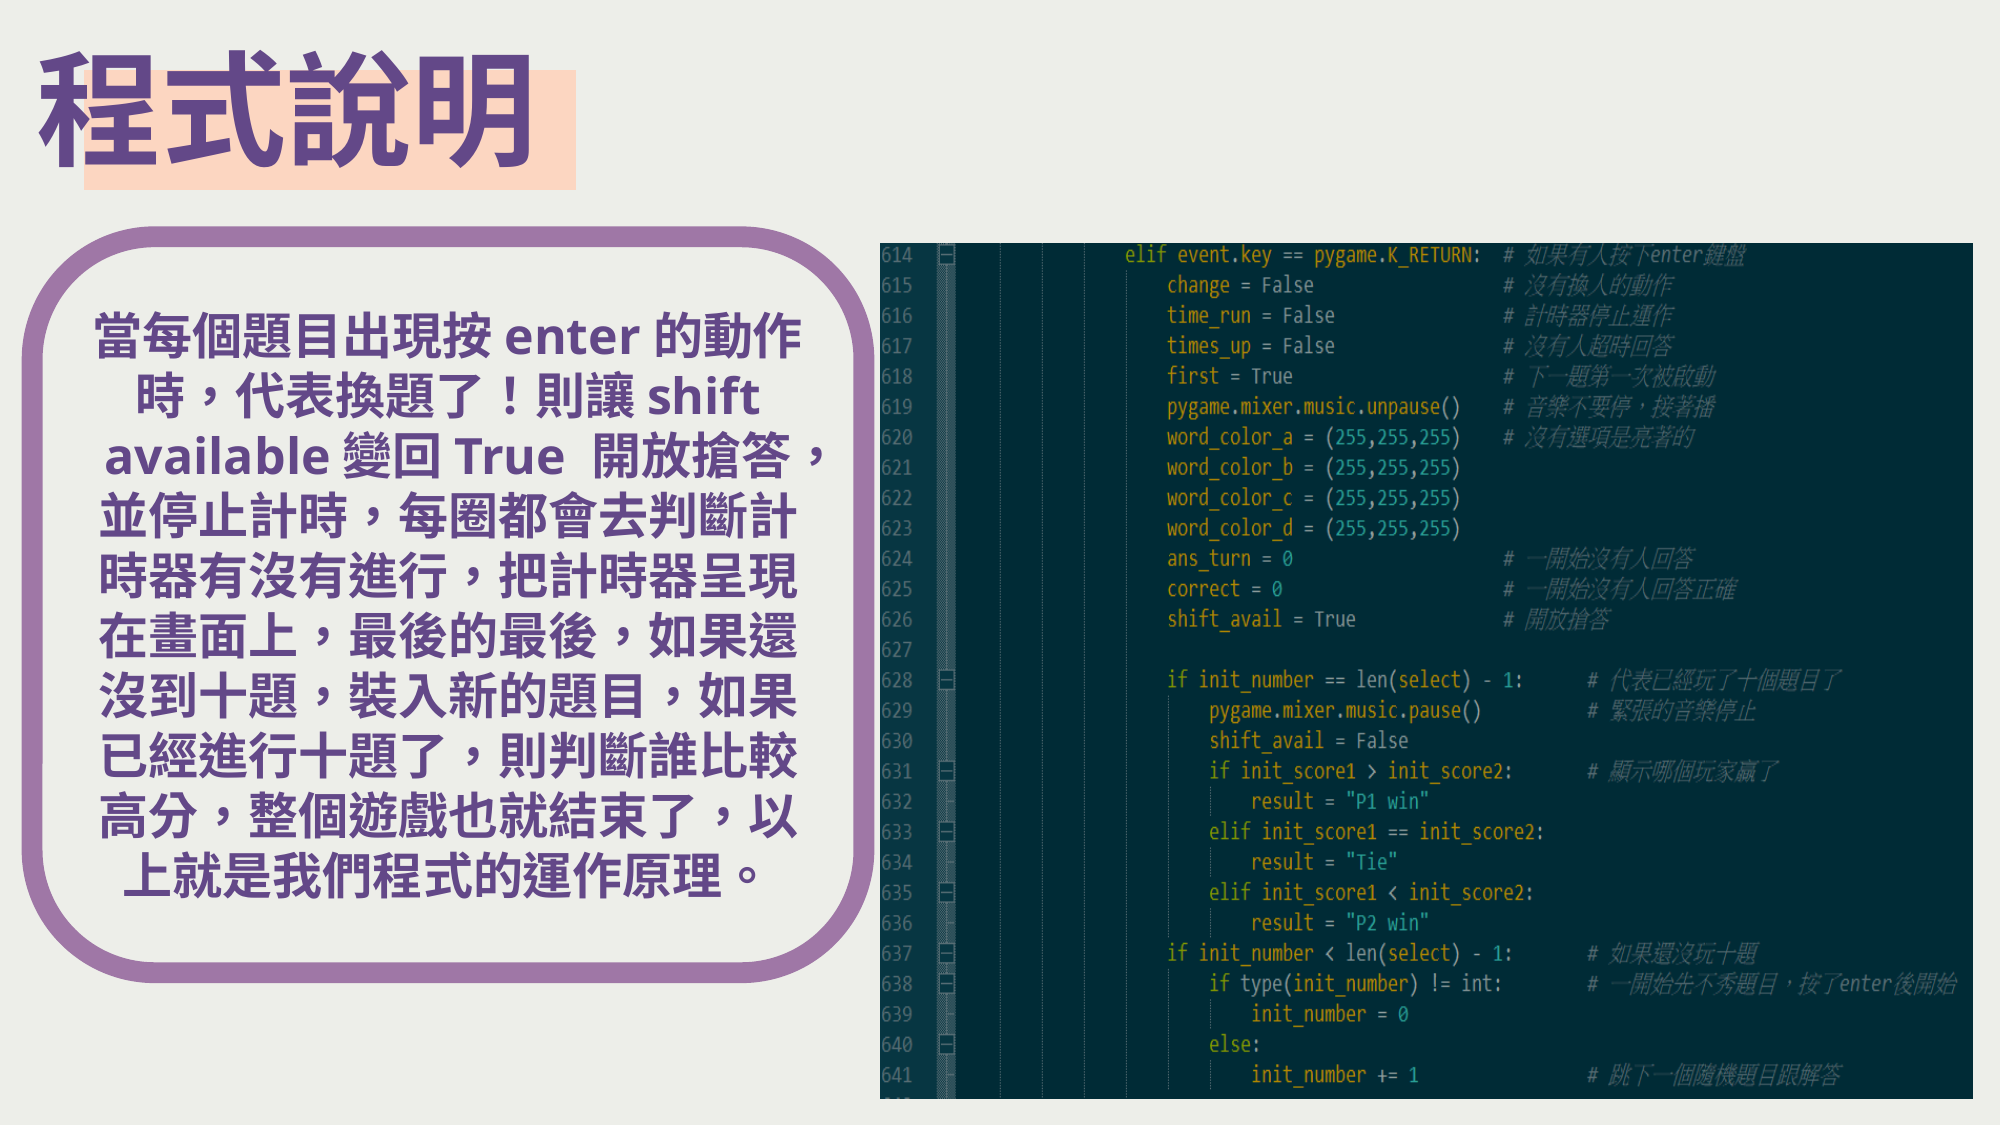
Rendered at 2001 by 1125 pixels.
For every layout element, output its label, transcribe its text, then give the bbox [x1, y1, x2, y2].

picture [1295, 852, 1300, 869]
picture [1305, 706, 1312, 717]
picture [1253, 1009, 1260, 1021]
picture [1167, 427, 1207, 444]
picture [1652, 949, 1671, 964]
picture [1571, 432, 1589, 443]
picture [1379, 402, 1386, 414]
picture [1178, 943, 1187, 960]
picture [1368, 885, 1376, 900]
picture [1253, 766, 1260, 778]
picture [1221, 493, 1228, 505]
picture [1221, 311, 1239, 323]
picture [1420, 762, 1428, 778]
picture [1729, 243, 1746, 257]
picture [1242, 457, 1247, 474]
picture [1232, 736, 1239, 748]
picture [1725, 701, 1735, 712]
picture [1535, 434, 1545, 440]
picture [1716, 586, 1727, 594]
picture [1381, 947, 1385, 966]
picture [1241, 882, 1250, 900]
picture [1211, 766, 1218, 778]
picture [1241, 402, 1250, 414]
picture [1230, 432, 1240, 444]
picture [1326, 345, 1333, 353]
picture [1421, 402, 1428, 414]
picture [1777, 1069, 1788, 1085]
picture [1359, 670, 1365, 687]
picture [1678, 1081, 1690, 1085]
picture [1695, 677, 1702, 686]
picture [1336, 888, 1355, 900]
picture [1506, 551, 1514, 565]
picture [1421, 247, 1471, 262]
picture [1699, 1064, 1716, 1086]
picture [1179, 341, 1186, 353]
picture [1719, 974, 1738, 982]
picture [1168, 584, 1175, 596]
picture [1316, 1065, 1355, 1082]
picture [1595, 617, 1604, 625]
picture [1263, 1070, 1270, 1082]
picture [1695, 400, 1704, 412]
picture [1588, 673, 1597, 687]
picture [1675, 981, 1694, 986]
picture [1210, 736, 1217, 742]
picture [1337, 402, 1344, 414]
picture [1759, 1082, 1772, 1086]
picture [1695, 761, 1716, 778]
picture [1421, 670, 1428, 687]
picture [1274, 918, 1281, 930]
picture [1571, 581, 1582, 587]
picture [1551, 276, 1570, 291]
picture [1328, 431, 1332, 449]
picture [1633, 973, 1654, 989]
picture [1401, 460, 1407, 472]
picture [1506, 612, 1514, 626]
picture [1767, 673, 1778, 677]
picture [1572, 277, 1587, 292]
picture [1221, 432, 1228, 444]
picture [1304, 914, 1312, 930]
picture [1285, 308, 1291, 322]
picture [1285, 338, 1291, 353]
picture [1430, 402, 1440, 414]
picture [1551, 548, 1559, 554]
picture [1315, 706, 1334, 717]
picture [1294, 736, 1302, 748]
picture [1316, 731, 1323, 748]
picture [1168, 615, 1176, 626]
picture [1211, 979, 1218, 991]
picture [1358, 916, 1362, 929]
picture [1504, 339, 1513, 353]
picture [1549, 396, 1567, 416]
picture [1761, 1075, 1774, 1081]
picture [1576, 595, 1586, 599]
picture [1316, 833, 1323, 839]
picture [1673, 379, 1682, 387]
picture [1189, 280, 1197, 292]
picture [1347, 979, 1355, 991]
picture [1451, 823, 1460, 839]
picture [1431, 888, 1438, 900]
picture [1592, 625, 1603, 629]
picture [1368, 706, 1376, 717]
picture [1336, 766, 1345, 778]
picture [1326, 888, 1333, 900]
picture [1441, 884, 1449, 900]
picture [1569, 379, 1586, 387]
picture [1662, 760, 1673, 775]
picture [1242, 975, 1249, 991]
picture [1420, 949, 1434, 960]
picture [1262, 250, 1271, 267]
picture [1721, 762, 1737, 770]
picture [1484, 975, 1491, 991]
picture [1805, 674, 1818, 680]
picture [1347, 250, 1376, 262]
picture [1614, 277, 1623, 285]
picture [1253, 979, 1261, 995]
picture [1442, 766, 1449, 778]
picture [1251, 523, 1271, 535]
picture [1178, 584, 1228, 596]
picture [1590, 946, 1598, 960]
picture [1609, 1068, 1619, 1085]
picture [1614, 700, 1633, 721]
picture [1572, 365, 1591, 376]
picture [1529, 256, 1537, 263]
picture [1588, 1068, 1597, 1082]
picture [1304, 402, 1323, 414]
picture [1370, 794, 1375, 809]
picture [1643, 700, 1654, 710]
picture [1680, 578, 1695, 583]
picture [1431, 706, 1439, 717]
picture [1253, 1070, 1260, 1082]
picture [1284, 493, 1291, 505]
picture [1581, 274, 1587, 281]
picture [1274, 858, 1281, 869]
picture [1444, 401, 1448, 419]
picture [1232, 554, 1249, 566]
picture [1325, 975, 1333, 991]
picture [1336, 250, 1345, 267]
picture [1273, 762, 1281, 778]
picture [1283, 1066, 1291, 1082]
picture [1274, 372, 1281, 383]
picture [1872, 981, 1879, 991]
picture [1179, 554, 1186, 566]
picture [1295, 311, 1302, 323]
picture [1221, 523, 1228, 535]
picture [1402, 797, 1406, 809]
picture [1483, 888, 1513, 900]
picture [1410, 402, 1418, 414]
picture [1210, 706, 1228, 723]
picture [1674, 246, 1681, 262]
picture [1316, 311, 1323, 323]
picture [1723, 1064, 1737, 1086]
picture [1852, 979, 1860, 991]
picture [1465, 700, 1469, 723]
picture [1827, 1065, 1842, 1071]
picture [1484, 827, 1490, 839]
picture [1263, 1009, 1270, 1021]
picture [1506, 369, 1514, 383]
picture [1210, 949, 1218, 960]
picture [1295, 766, 1302, 778]
picture [1551, 426, 1570, 443]
picture [1284, 888, 1291, 900]
picture [1401, 521, 1407, 532]
picture [1137, 245, 1144, 262]
picture [1241, 1040, 1250, 1052]
picture [1358, 1009, 1366, 1021]
picture [1168, 366, 1177, 383]
picture [1167, 488, 1207, 505]
picture [1167, 463, 1181, 474]
picture [1251, 732, 1260, 748]
picture [1274, 888, 1281, 900]
picture [1724, 594, 1733, 599]
picture [1421, 888, 1428, 900]
picture [1188, 311, 1208, 323]
picture [1220, 246, 1228, 262]
picture [1199, 609, 1208, 626]
picture [1674, 669, 1696, 690]
picture [1683, 950, 1692, 957]
picture [1316, 979, 1323, 991]
picture [1284, 373, 1292, 382]
picture [1635, 311, 1641, 318]
picture [1552, 335, 1570, 352]
picture [1590, 703, 1598, 717]
picture [1242, 488, 1249, 505]
picture [1744, 987, 1754, 995]
picture [1274, 797, 1281, 809]
picture [1902, 976, 1911, 989]
picture [1241, 615, 1250, 626]
picture [1337, 615, 1344, 626]
picture [1230, 580, 1239, 596]
picture [1273, 670, 1313, 687]
picture [1677, 557, 1689, 567]
picture [1390, 888, 1395, 897]
picture [1528, 615, 1542, 625]
picture [1400, 675, 1418, 687]
picture [1295, 979, 1302, 991]
picture [1316, 888, 1323, 900]
picture [1716, 1068, 1722, 1080]
picture [1622, 1064, 1632, 1072]
picture [1232, 888, 1239, 900]
picture [1496, 946, 1500, 960]
picture [1209, 280, 1229, 298]
picture [1263, 675, 1270, 687]
picture [1221, 731, 1228, 748]
picture [1305, 1070, 1312, 1082]
picture [1188, 250, 1218, 262]
picture [1253, 918, 1271, 930]
picture [1504, 430, 1513, 444]
text_box 當每個題目出現按enter的動作時，代表換題了！則讓shift available變回True 開放搶答，並停止計時，每圈都會去判斷計時器有沒有進行，把計時器呈現在畫面上，最後的最後，如果還沒到十題，裝入新的題目，如果已經進行十題了，則判斷誰比較高分，整個遊戲也就結束了，以上就是我們程式的運作原理。 [31, 235, 865, 974]
picture [1179, 275, 1186, 292]
picture [1253, 402, 1271, 414]
picture [1719, 948, 1732, 952]
picture [1283, 706, 1292, 717]
picture [1667, 250, 1671, 262]
picture [1327, 949, 1332, 959]
picture [1442, 706, 1449, 717]
picture [1622, 245, 1632, 251]
picture [1400, 766, 1407, 778]
picture [1263, 979, 1282, 996]
picture [1614, 548, 1633, 565]
picture [1411, 766, 1417, 778]
picture [1253, 675, 1260, 687]
picture [1347, 616, 1355, 625]
picture [1529, 248, 1540, 253]
picture [1210, 827, 1219, 839]
picture [1655, 976, 1674, 982]
picture [1804, 981, 1820, 985]
picture [1348, 943, 1352, 960]
picture [1252, 250, 1261, 262]
picture [1284, 918, 1291, 930]
picture [1221, 1034, 1228, 1052]
picture [1463, 888, 1470, 900]
picture [1442, 827, 1449, 839]
picture [1305, 979, 1312, 991]
picture [1167, 518, 1207, 535]
picture [1526, 824, 1534, 839]
picture [1230, 706, 1240, 723]
picture [1634, 683, 1639, 691]
picture [1305, 736, 1312, 748]
picture [1221, 675, 1228, 687]
picture [1200, 675, 1207, 687]
picture [1295, 791, 1302, 809]
picture [1241, 731, 1250, 748]
picture [1592, 306, 1609, 319]
picture [1368, 824, 1376, 839]
picture [1263, 888, 1270, 900]
picture [1598, 586, 1608, 591]
picture [1389, 949, 1397, 960]
picture [1515, 885, 1523, 900]
picture [1125, 250, 1135, 262]
picture [1230, 463, 1234, 474]
picture [1506, 673, 1512, 687]
picture [1273, 943, 1313, 960]
picture [1863, 976, 1870, 989]
picture [1700, 579, 1717, 584]
picture [1779, 673, 1799, 688]
picture [1549, 557, 1563, 564]
picture [1209, 888, 1219, 900]
picture [1157, 245, 1165, 262]
picture [1451, 706, 1460, 717]
picture [1725, 260, 1743, 266]
picture [1399, 949, 1408, 960]
picture [1612, 398, 1630, 410]
picture [1630, 275, 1643, 295]
picture [1561, 548, 1570, 555]
picture [1231, 341, 1239, 353]
picture [1609, 761, 1633, 781]
picture [1580, 305, 1590, 322]
picture [1473, 979, 1481, 991]
picture [1683, 774, 1692, 779]
picture [1939, 976, 1950, 982]
picture [1452, 766, 1459, 778]
picture [1188, 402, 1198, 419]
picture [1662, 942, 1675, 949]
picture [1678, 777, 1690, 782]
picture [1431, 827, 1439, 839]
picture [1380, 731, 1386, 748]
picture [1763, 977, 1776, 983]
picture [1230, 493, 1240, 505]
picture [1473, 888, 1480, 900]
picture [1804, 680, 1816, 687]
picture [1601, 366, 1608, 376]
picture [1326, 402, 1333, 414]
picture [1633, 708, 1641, 714]
picture [1506, 308, 1514, 322]
picture [1462, 766, 1492, 778]
picture [1167, 337, 1176, 353]
picture [1659, 335, 1674, 340]
picture [1179, 311, 1186, 323]
picture [1274, 827, 1281, 839]
picture [1390, 766, 1396, 778]
picture [1209, 1040, 1219, 1052]
picture [1184, 457, 1207, 474]
picture [1594, 395, 1612, 409]
picture [1548, 578, 1570, 594]
picture [1359, 460, 1365, 472]
picture [1801, 1074, 1808, 1080]
picture [1549, 256, 1567, 263]
picture [1221, 882, 1228, 900]
picture [1597, 435, 1609, 447]
picture [1210, 675, 1218, 687]
picture [1368, 736, 1376, 748]
picture [1220, 974, 1228, 991]
picture [1615, 956, 1628, 962]
picture [1231, 671, 1239, 687]
picture [1569, 608, 1589, 630]
picture [1643, 369, 1653, 373]
picture [1784, 687, 1796, 691]
picture [1336, 827, 1355, 839]
picture [1200, 280, 1207, 292]
picture [1242, 518, 1249, 535]
picture [1706, 396, 1715, 411]
picture [1676, 705, 1694, 718]
picture [1378, 859, 1386, 865]
picture [1178, 250, 1187, 262]
picture [1529, 305, 1547, 316]
picture [1702, 409, 1711, 414]
picture [1464, 979, 1470, 991]
picture [1410, 706, 1428, 723]
picture [1232, 1040, 1239, 1052]
picture [1326, 311, 1334, 321]
picture [1695, 943, 1716, 960]
text_box 程式說明 [21, 23, 552, 189]
picture [1571, 551, 1589, 562]
picture [1253, 949, 1260, 960]
picture [1305, 282, 1313, 292]
picture [1400, 402, 1407, 414]
picture [1232, 827, 1239, 839]
picture [1736, 761, 1759, 782]
picture [1286, 275, 1291, 292]
picture [1284, 797, 1291, 809]
picture [1251, 463, 1255, 474]
picture [1211, 347, 1218, 353]
picture [1242, 706, 1271, 717]
picture [1589, 977, 1597, 991]
picture [1294, 884, 1302, 900]
picture [1823, 1081, 1835, 1085]
picture [1595, 343, 1608, 348]
picture [1242, 427, 1249, 444]
picture [1737, 956, 1745, 962]
picture [1535, 282, 1545, 288]
picture [1803, 1064, 1822, 1077]
picture [1242, 311, 1249, 323]
picture [1357, 888, 1366, 900]
picture [1283, 1005, 1291, 1021]
picture [1883, 980, 1887, 991]
picture [1721, 578, 1738, 586]
picture [1572, 444, 1585, 448]
picture [1588, 764, 1596, 778]
picture [1401, 918, 1407, 930]
picture [1283, 736, 1292, 748]
picture [1652, 252, 1658, 262]
picture [1494, 764, 1502, 778]
picture [1811, 974, 1821, 980]
picture [1230, 523, 1240, 535]
picture [1572, 243, 1591, 261]
picture [1295, 280, 1302, 292]
picture [1694, 250, 1702, 262]
picture [84, 70, 576, 190]
picture [1614, 335, 1632, 343]
picture [1221, 554, 1228, 566]
picture [1699, 670, 1716, 674]
picture [1637, 943, 1652, 950]
picture [1283, 518, 1291, 535]
picture [1315, 766, 1334, 778]
picture [1294, 823, 1302, 839]
picture [1168, 402, 1187, 419]
picture [1430, 675, 1439, 687]
picture [1410, 247, 1418, 262]
picture [1504, 278, 1512, 292]
picture [1258, 463, 1271, 474]
picture [1251, 493, 1271, 505]
picture [1740, 942, 1759, 956]
picture [1412, 1067, 1417, 1082]
picture [1326, 827, 1333, 839]
picture [1347, 402, 1354, 414]
picture [1316, 1004, 1355, 1021]
picture [1274, 609, 1279, 626]
picture [1592, 375, 1608, 386]
picture [1624, 671, 1632, 677]
picture [1656, 426, 1675, 448]
picture [1676, 593, 1688, 599]
picture [1400, 979, 1408, 991]
picture [1410, 888, 1417, 900]
picture [1399, 1009, 1403, 1019]
picture [1742, 1078, 1754, 1086]
picture [1451, 671, 1460, 687]
picture [1284, 457, 1292, 474]
picture [1305, 766, 1312, 778]
picture [1274, 1009, 1281, 1021]
picture [1421, 827, 1428, 839]
picture [1251, 432, 1271, 444]
picture [1358, 794, 1366, 808]
picture [1306, 336, 1312, 353]
picture [1761, 984, 1774, 990]
picture [1273, 402, 1292, 414]
picture [1553, 304, 1569, 320]
picture [1504, 247, 1513, 262]
picture [1253, 797, 1271, 809]
picture [880, 243, 955, 1099]
picture [1284, 432, 1291, 444]
picture [1763, 1068, 1776, 1075]
picture [1211, 550, 1217, 566]
picture [1306, 305, 1312, 323]
picture [1474, 833, 1481, 839]
picture [1263, 827, 1270, 839]
picture [1347, 764, 1354, 778]
picture [1358, 974, 1397, 991]
picture [1633, 951, 1651, 962]
picture [1656, 702, 1664, 710]
picture [1358, 733, 1365, 748]
picture [1569, 314, 1578, 322]
picture [1306, 793, 1312, 809]
picture [1635, 427, 1654, 440]
picture [1737, 1068, 1757, 1083]
picture [1190, 554, 1197, 566]
picture [1357, 949, 1371, 960]
picture [1654, 369, 1672, 382]
picture [1506, 399, 1514, 413]
picture [1189, 372, 1207, 383]
picture [1242, 766, 1249, 778]
picture [1598, 555, 1607, 562]
picture [1168, 307, 1175, 323]
picture [1284, 858, 1291, 869]
picture [1590, 346, 1607, 357]
picture [1379, 675, 1385, 687]
picture [1284, 827, 1291, 839]
picture [1535, 343, 1545, 349]
picture [1493, 827, 1524, 839]
picture [1357, 827, 1366, 839]
picture [1641, 304, 1654, 318]
picture [1617, 426, 1630, 434]
picture [1473, 827, 1480, 833]
picture [1841, 981, 1847, 991]
picture [1916, 973, 1938, 989]
picture [1210, 341, 1217, 347]
picture [1295, 341, 1302, 353]
picture [1253, 858, 1271, 869]
picture [1147, 250, 1155, 262]
picture [1274, 1070, 1281, 1082]
picture [1221, 761, 1229, 778]
picture [1199, 402, 1229, 414]
picture [1389, 402, 1398, 419]
picture [1286, 978, 1290, 996]
picture [1273, 736, 1281, 748]
picture [1442, 675, 1449, 687]
picture [1389, 247, 1397, 262]
picture [1504, 582, 1513, 596]
picture [1305, 1009, 1312, 1021]
picture [1612, 252, 1630, 260]
picture [1358, 1070, 1366, 1082]
picture [1168, 554, 1176, 566]
picture [1242, 341, 1250, 358]
picture [1399, 736, 1408, 748]
picture [1179, 609, 1186, 626]
picture [1242, 245, 1250, 262]
picture [1443, 460, 1449, 472]
picture [1368, 402, 1376, 414]
picture [1683, 1068, 1694, 1072]
picture [1801, 687, 1814, 691]
picture [1328, 492, 1332, 510]
picture [1676, 396, 1694, 416]
picture [1346, 706, 1365, 717]
picture [1706, 243, 1726, 264]
picture [1273, 581, 1279, 592]
picture [1729, 584, 1736, 591]
picture [1169, 675, 1176, 687]
picture [1633, 669, 1652, 681]
picture [1263, 766, 1270, 778]
picture [1221, 822, 1228, 839]
picture [1316, 250, 1334, 267]
picture [1295, 913, 1302, 930]
picture [1738, 974, 1757, 992]
picture [1693, 365, 1708, 387]
picture [1263, 949, 1270, 960]
picture [1655, 280, 1660, 288]
picture [1410, 943, 1415, 960]
picture [1274, 280, 1281, 292]
picture [1696, 699, 1716, 716]
picture [1188, 341, 1208, 353]
picture [1252, 615, 1260, 626]
picture [1231, 615, 1239, 626]
picture [1615, 578, 1633, 596]
picture [1168, 280, 1176, 292]
picture [1762, 687, 1774, 691]
